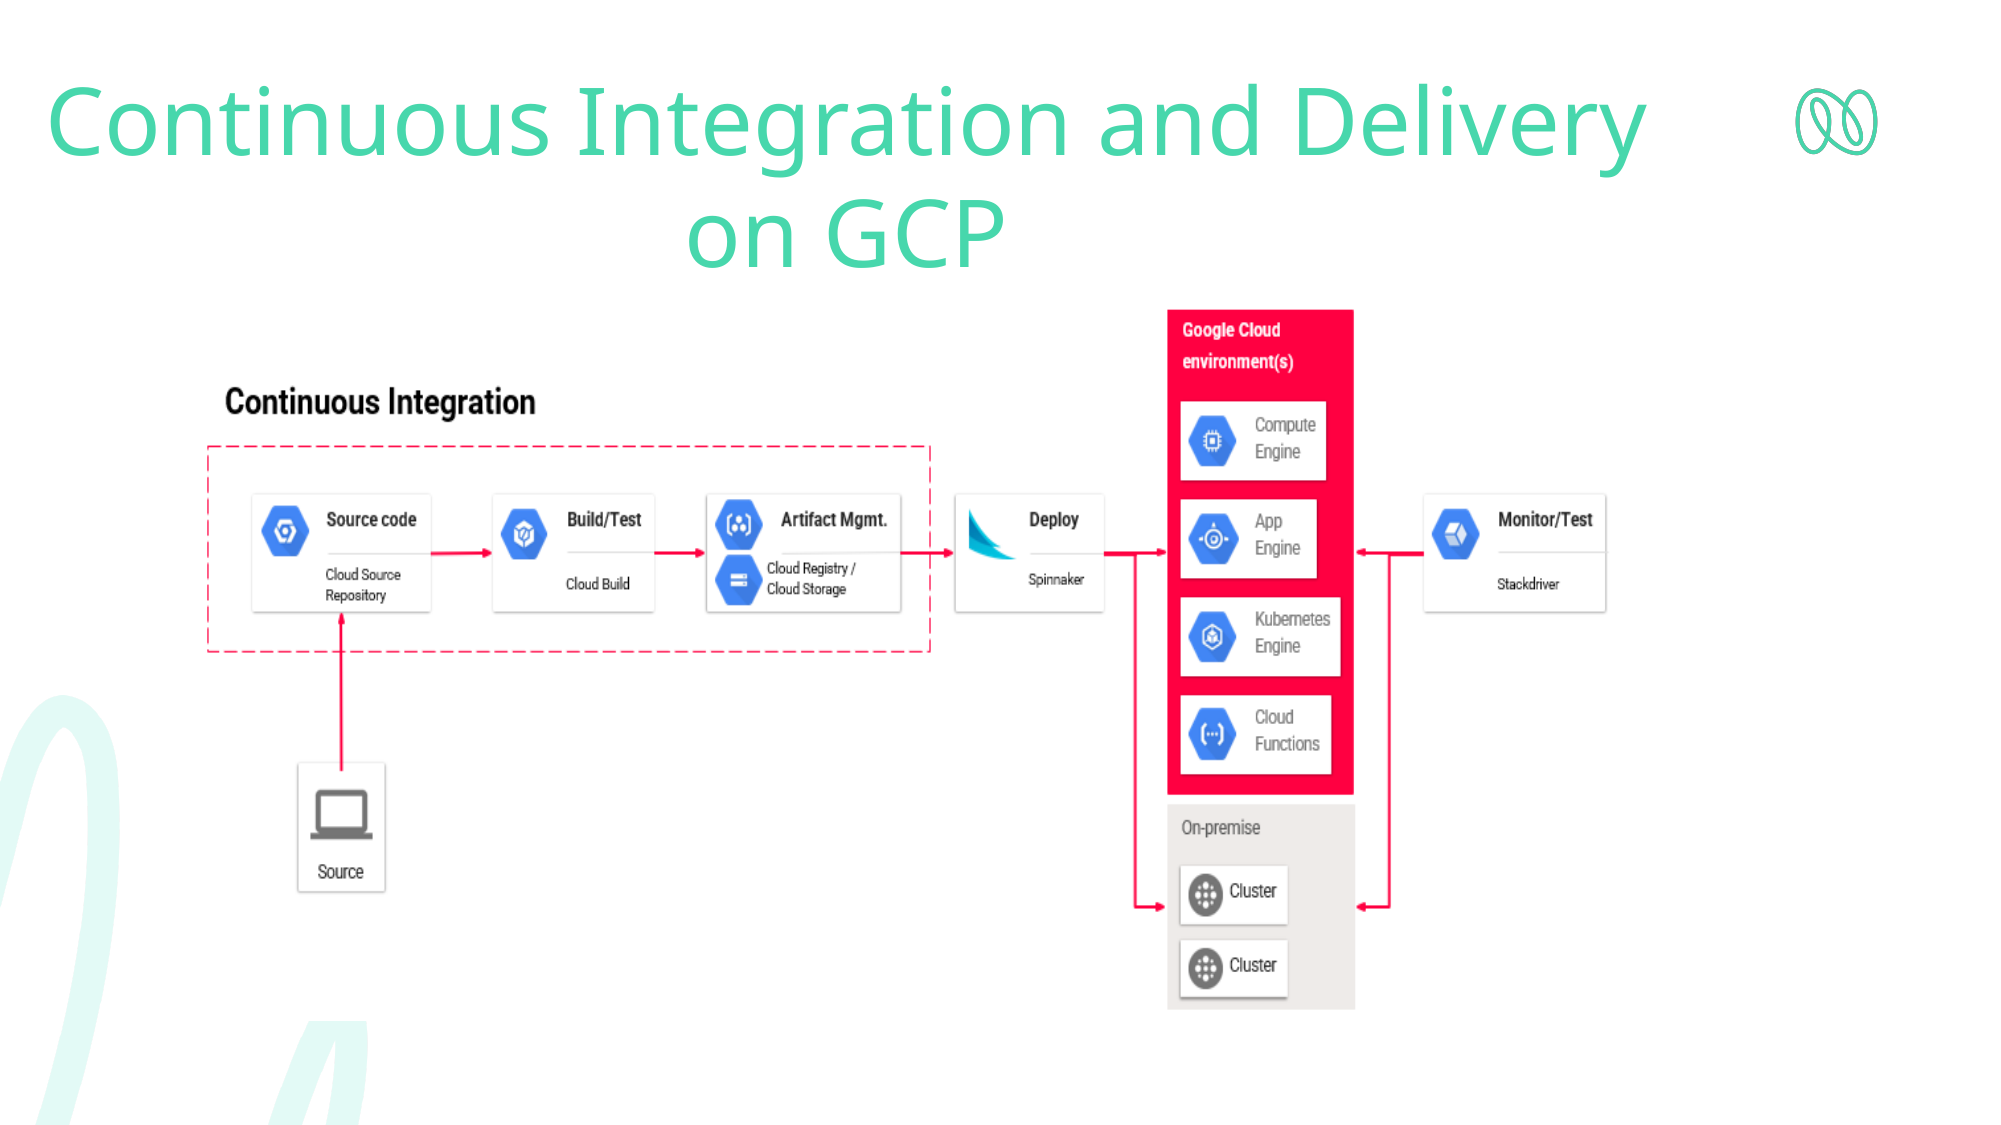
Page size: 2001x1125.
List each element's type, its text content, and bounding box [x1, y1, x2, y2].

picture [140, 280, 1641, 1021]
picture [1772, 62, 1906, 180]
text_box Continuous Integration and Delivery on GCP [0, 53, 1693, 294]
